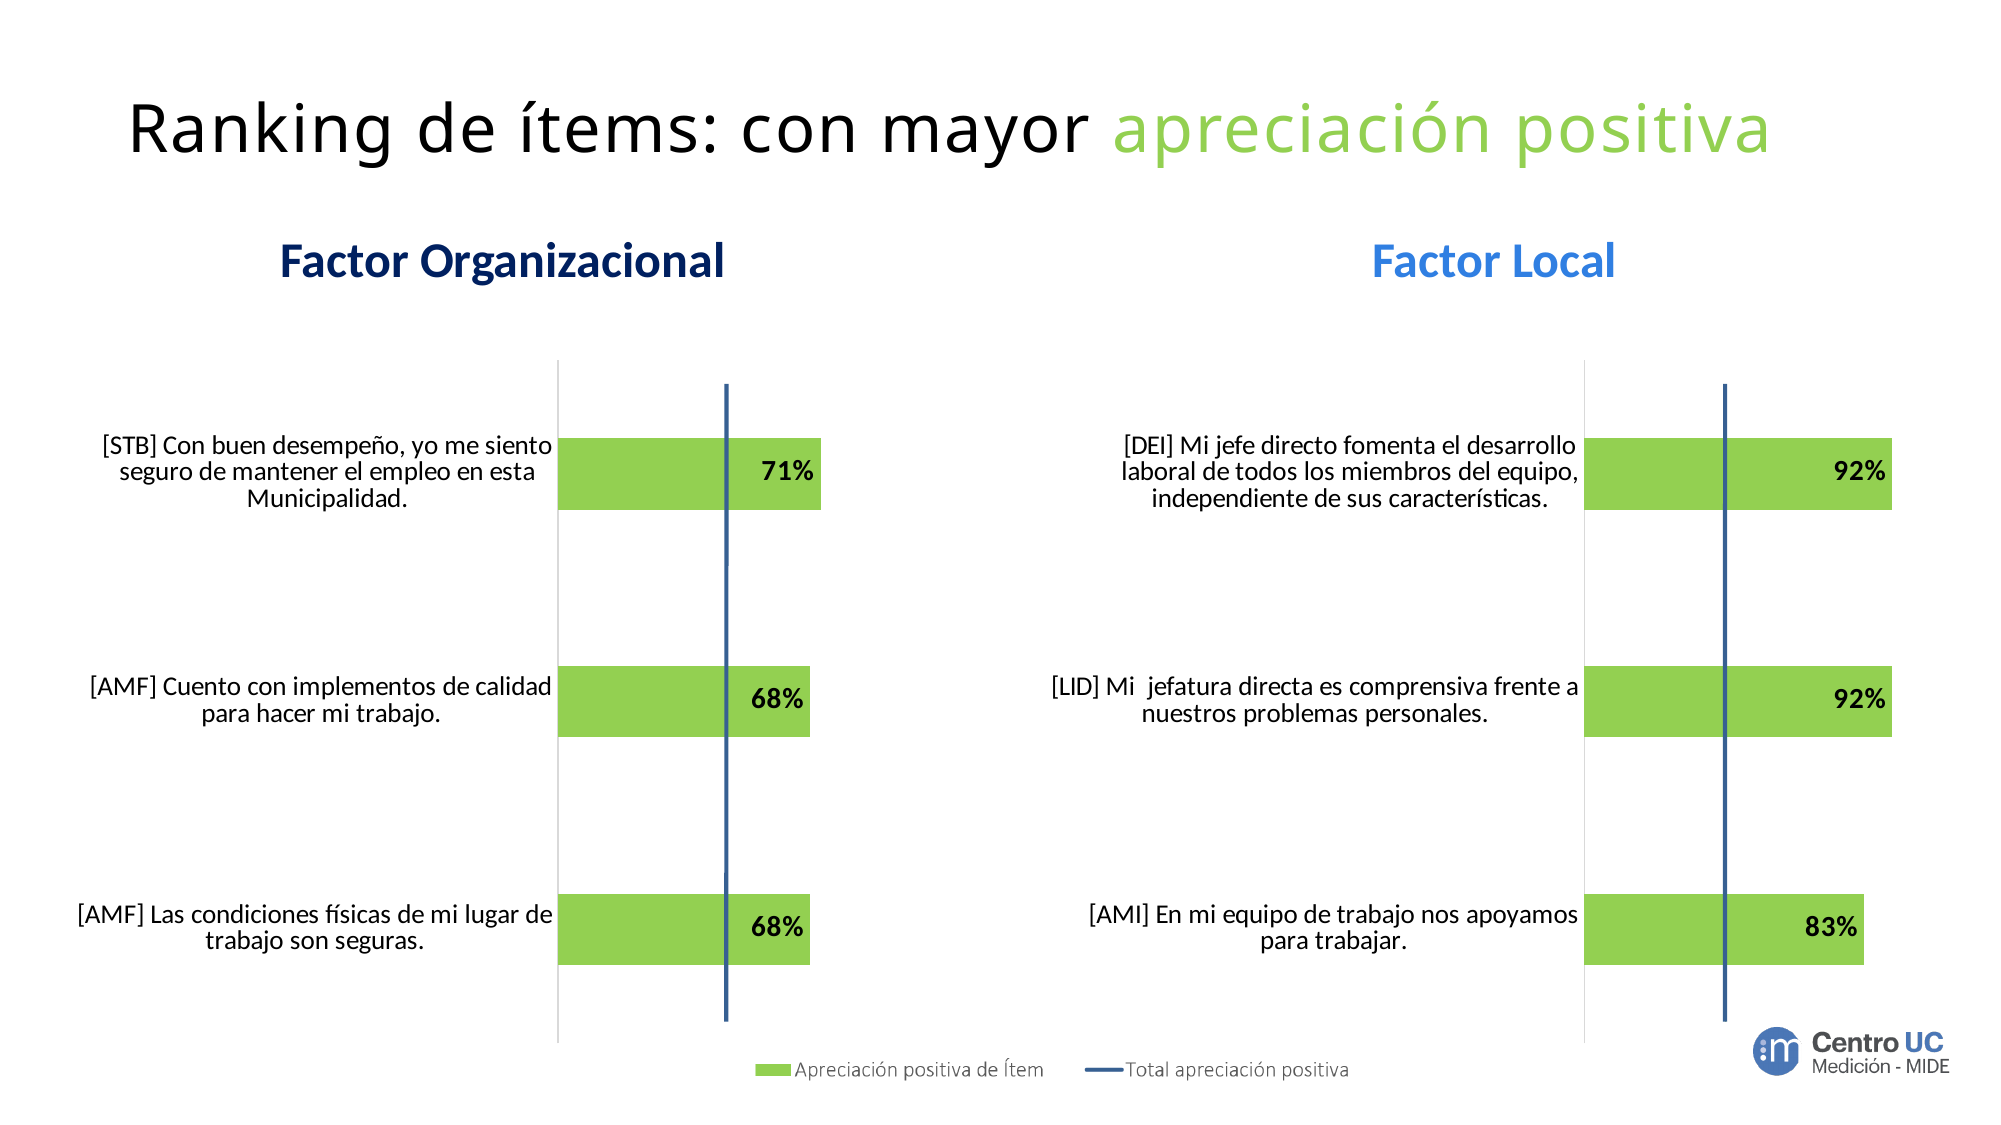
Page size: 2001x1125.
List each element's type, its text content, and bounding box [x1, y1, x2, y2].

chart [59, 345, 947, 1058]
chart [1050, 345, 1938, 1058]
picture [745, 1046, 1357, 1094]
text_box Factor Organizacional [124, 236, 882, 287]
picture [1753, 1025, 1951, 1077]
title Ranking de ítems: con mayor apreciación positiva [127, 51, 1895, 211]
text_box Factor Local [1116, 236, 1873, 287]
